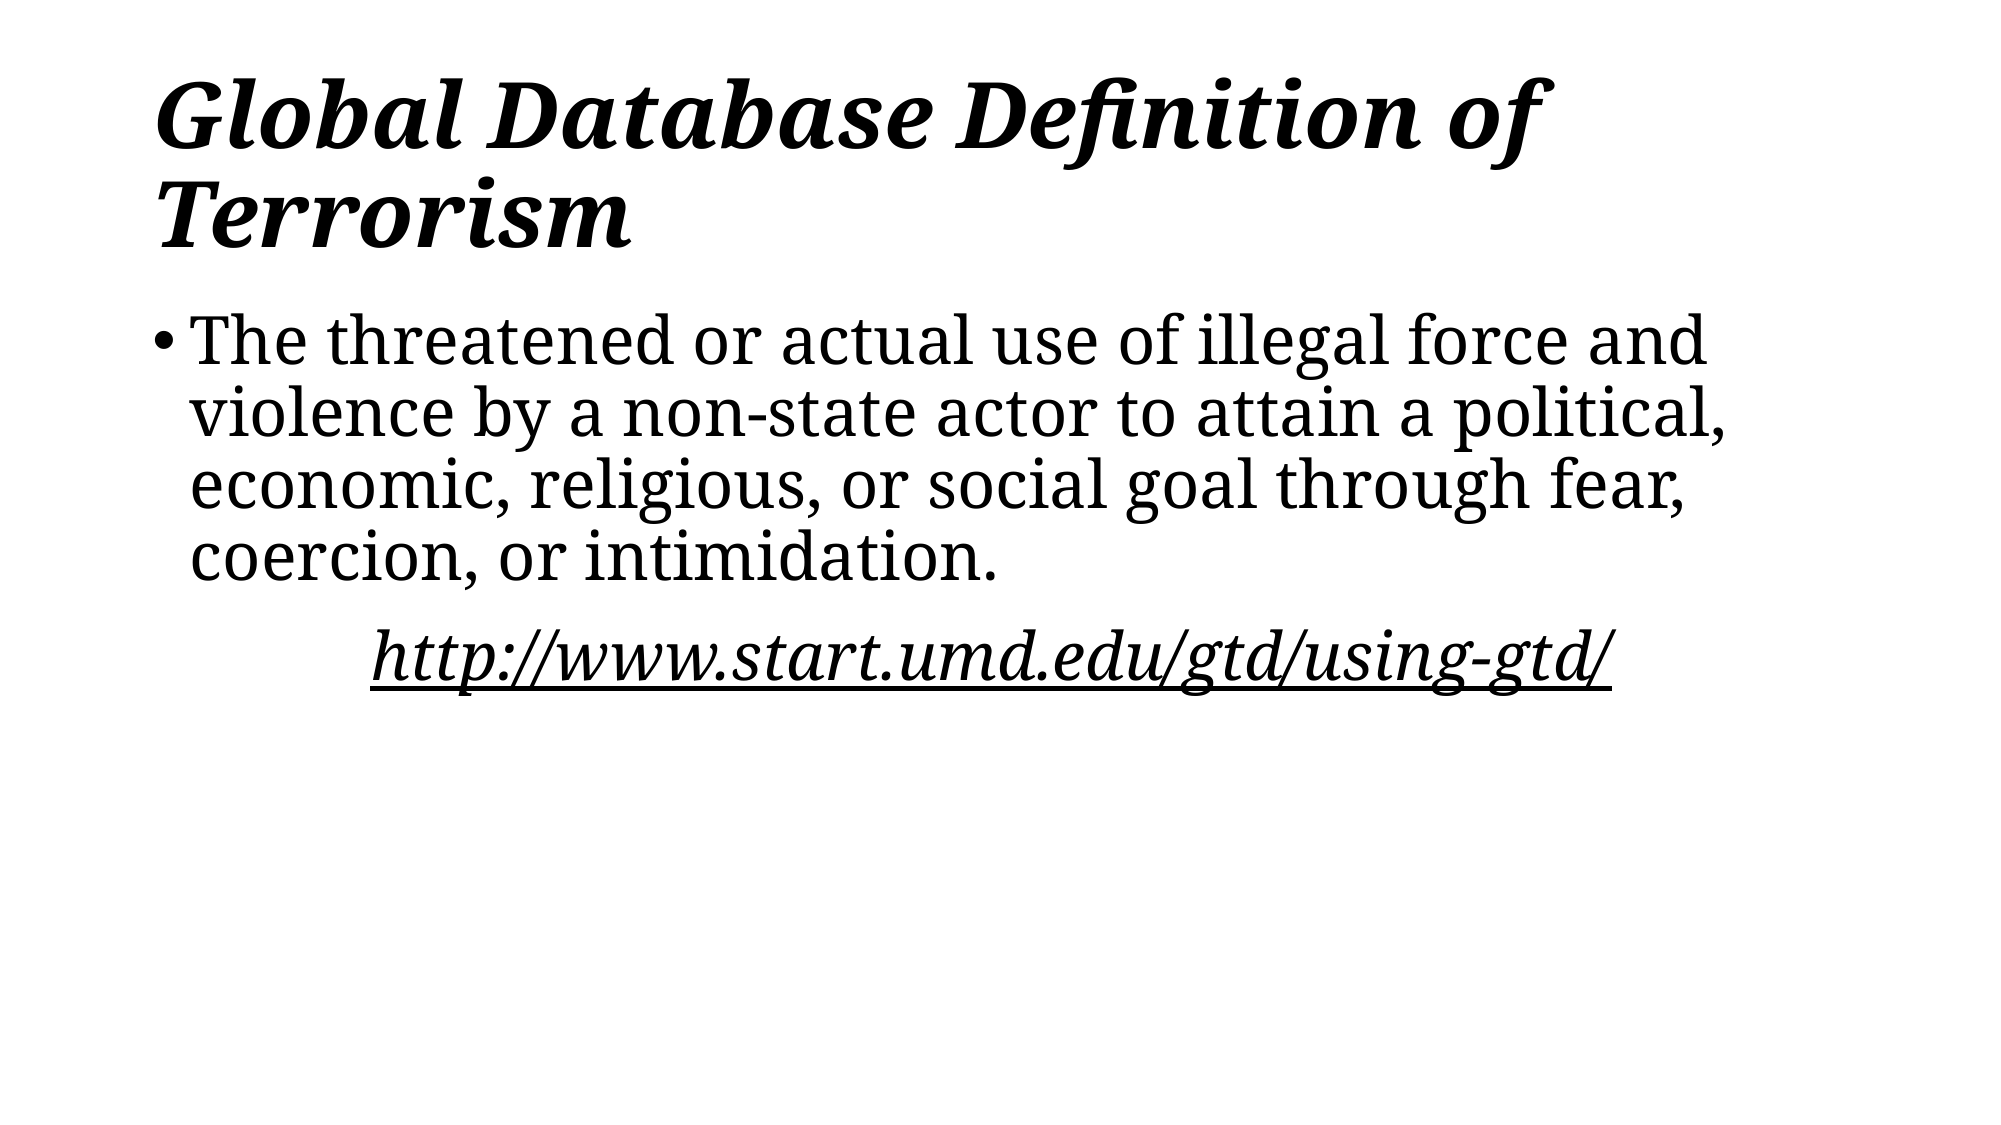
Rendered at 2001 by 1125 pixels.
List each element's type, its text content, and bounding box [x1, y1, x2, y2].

list The threatened or actual use of illegal force and violence by a non-state actor to attain a political, economic, religious, or social goal through fear, coercion, or intimidation. http://www.start.umd.edu/gtd/using-gtd/ [137, 299, 1863, 1014]
title Global Database Definition of Terrorism [137, 59, 1863, 278]
